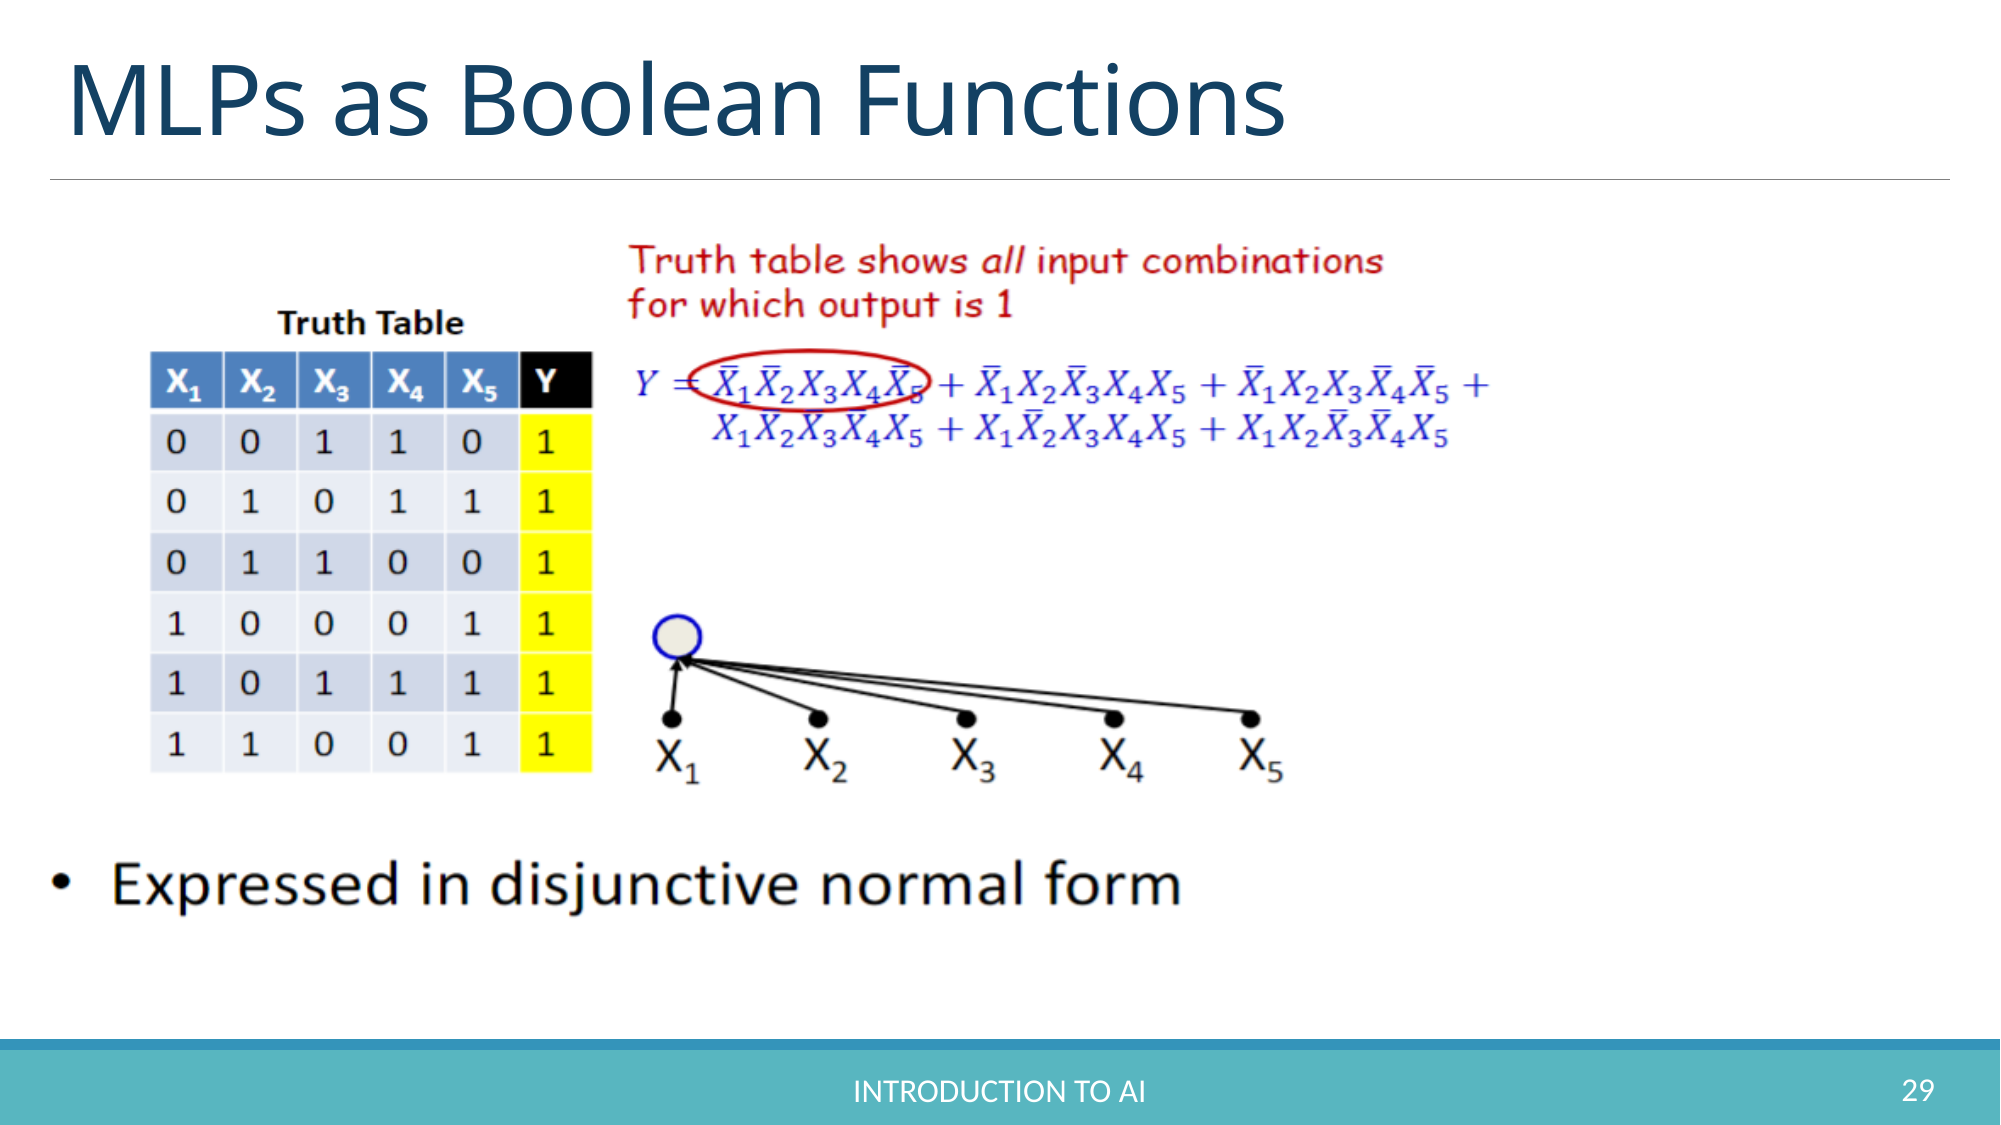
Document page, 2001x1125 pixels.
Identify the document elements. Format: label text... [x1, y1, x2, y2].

title MLPs as Boolean Functions [50, 47, 1950, 163]
slide_number 29 [1734, 1057, 1950, 1118]
picture [30, 189, 1508, 971]
footer Introduction to AI [604, 1059, 1396, 1120]
